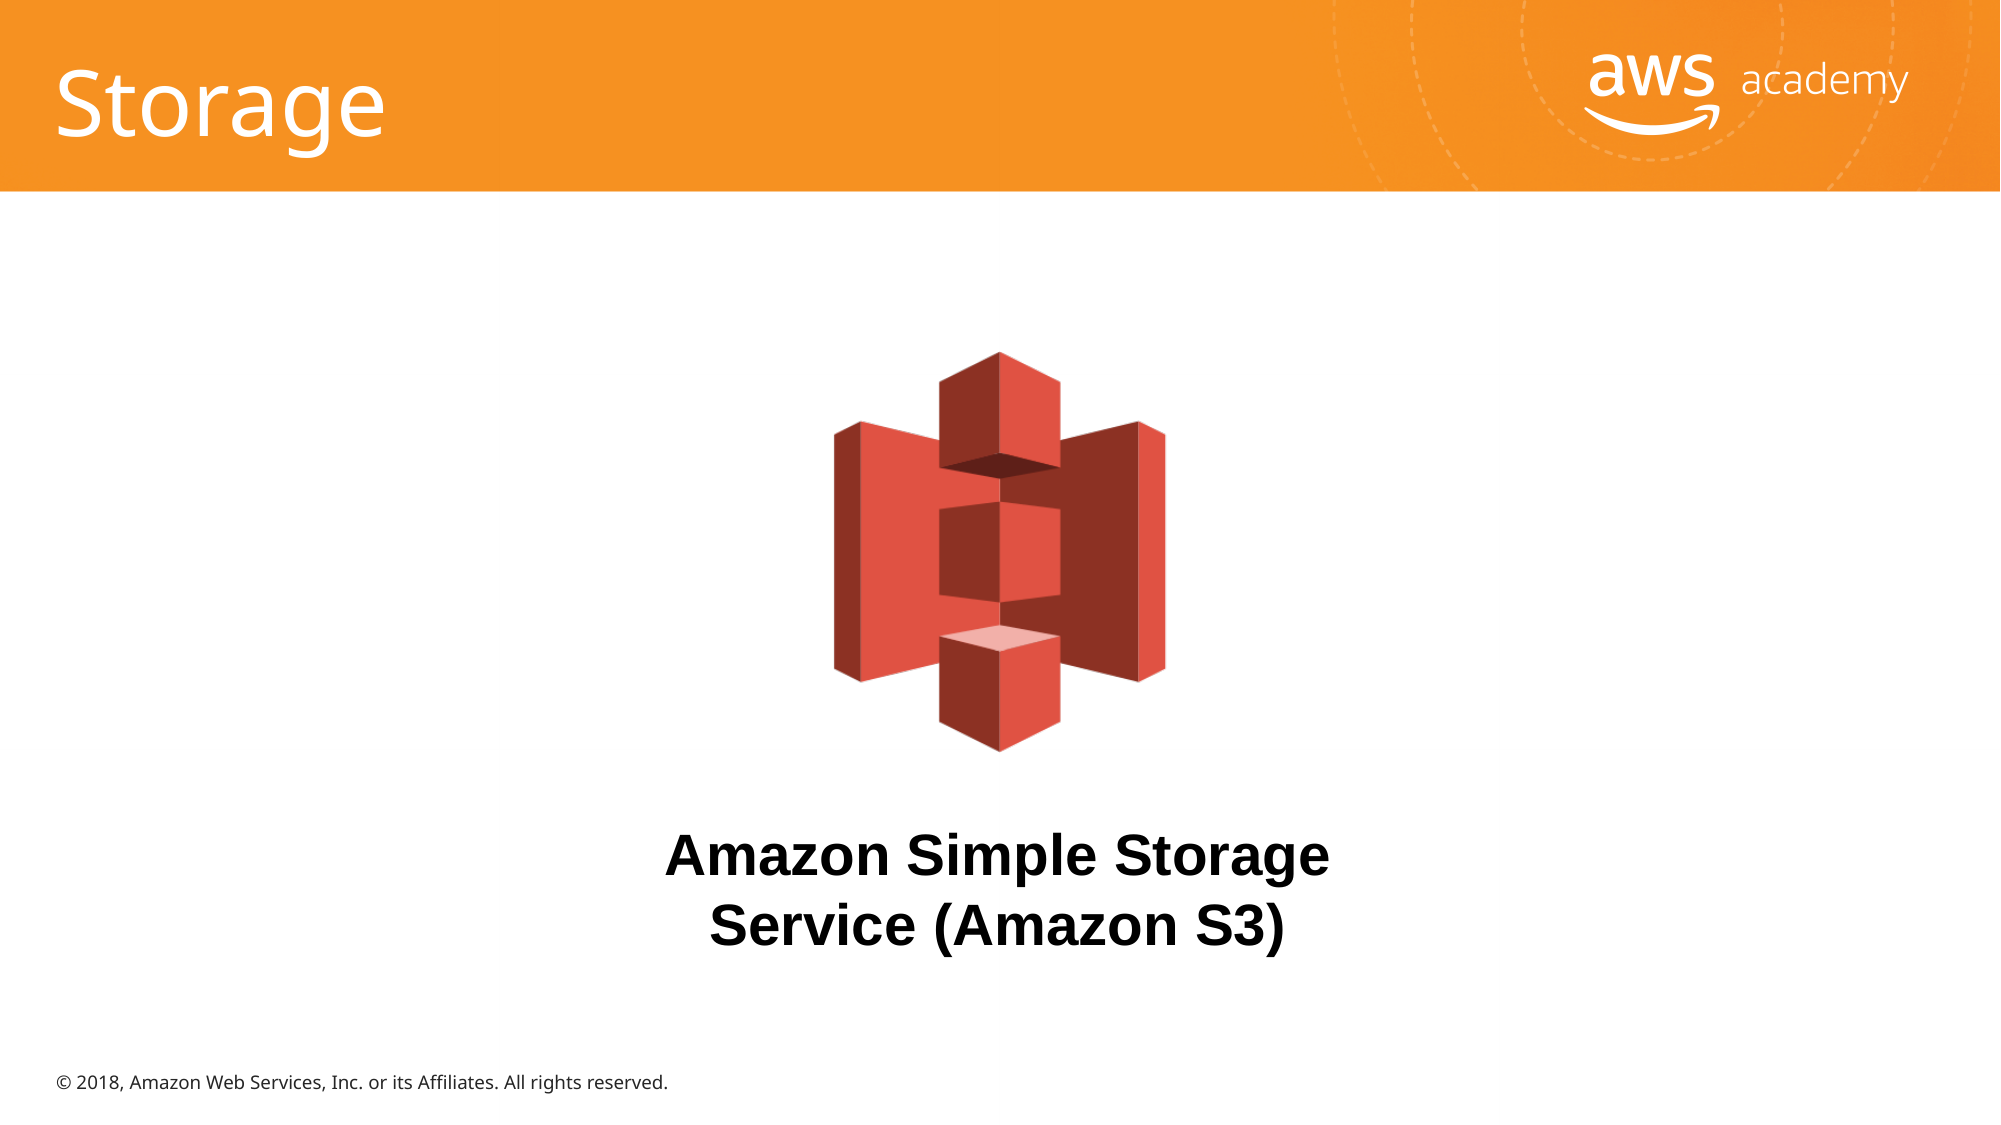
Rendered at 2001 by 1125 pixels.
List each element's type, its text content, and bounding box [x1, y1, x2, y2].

picture [0, 0, 2000, 1125]
title Storage [39, 43, 1863, 172]
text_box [624, 274, 1372, 958]
